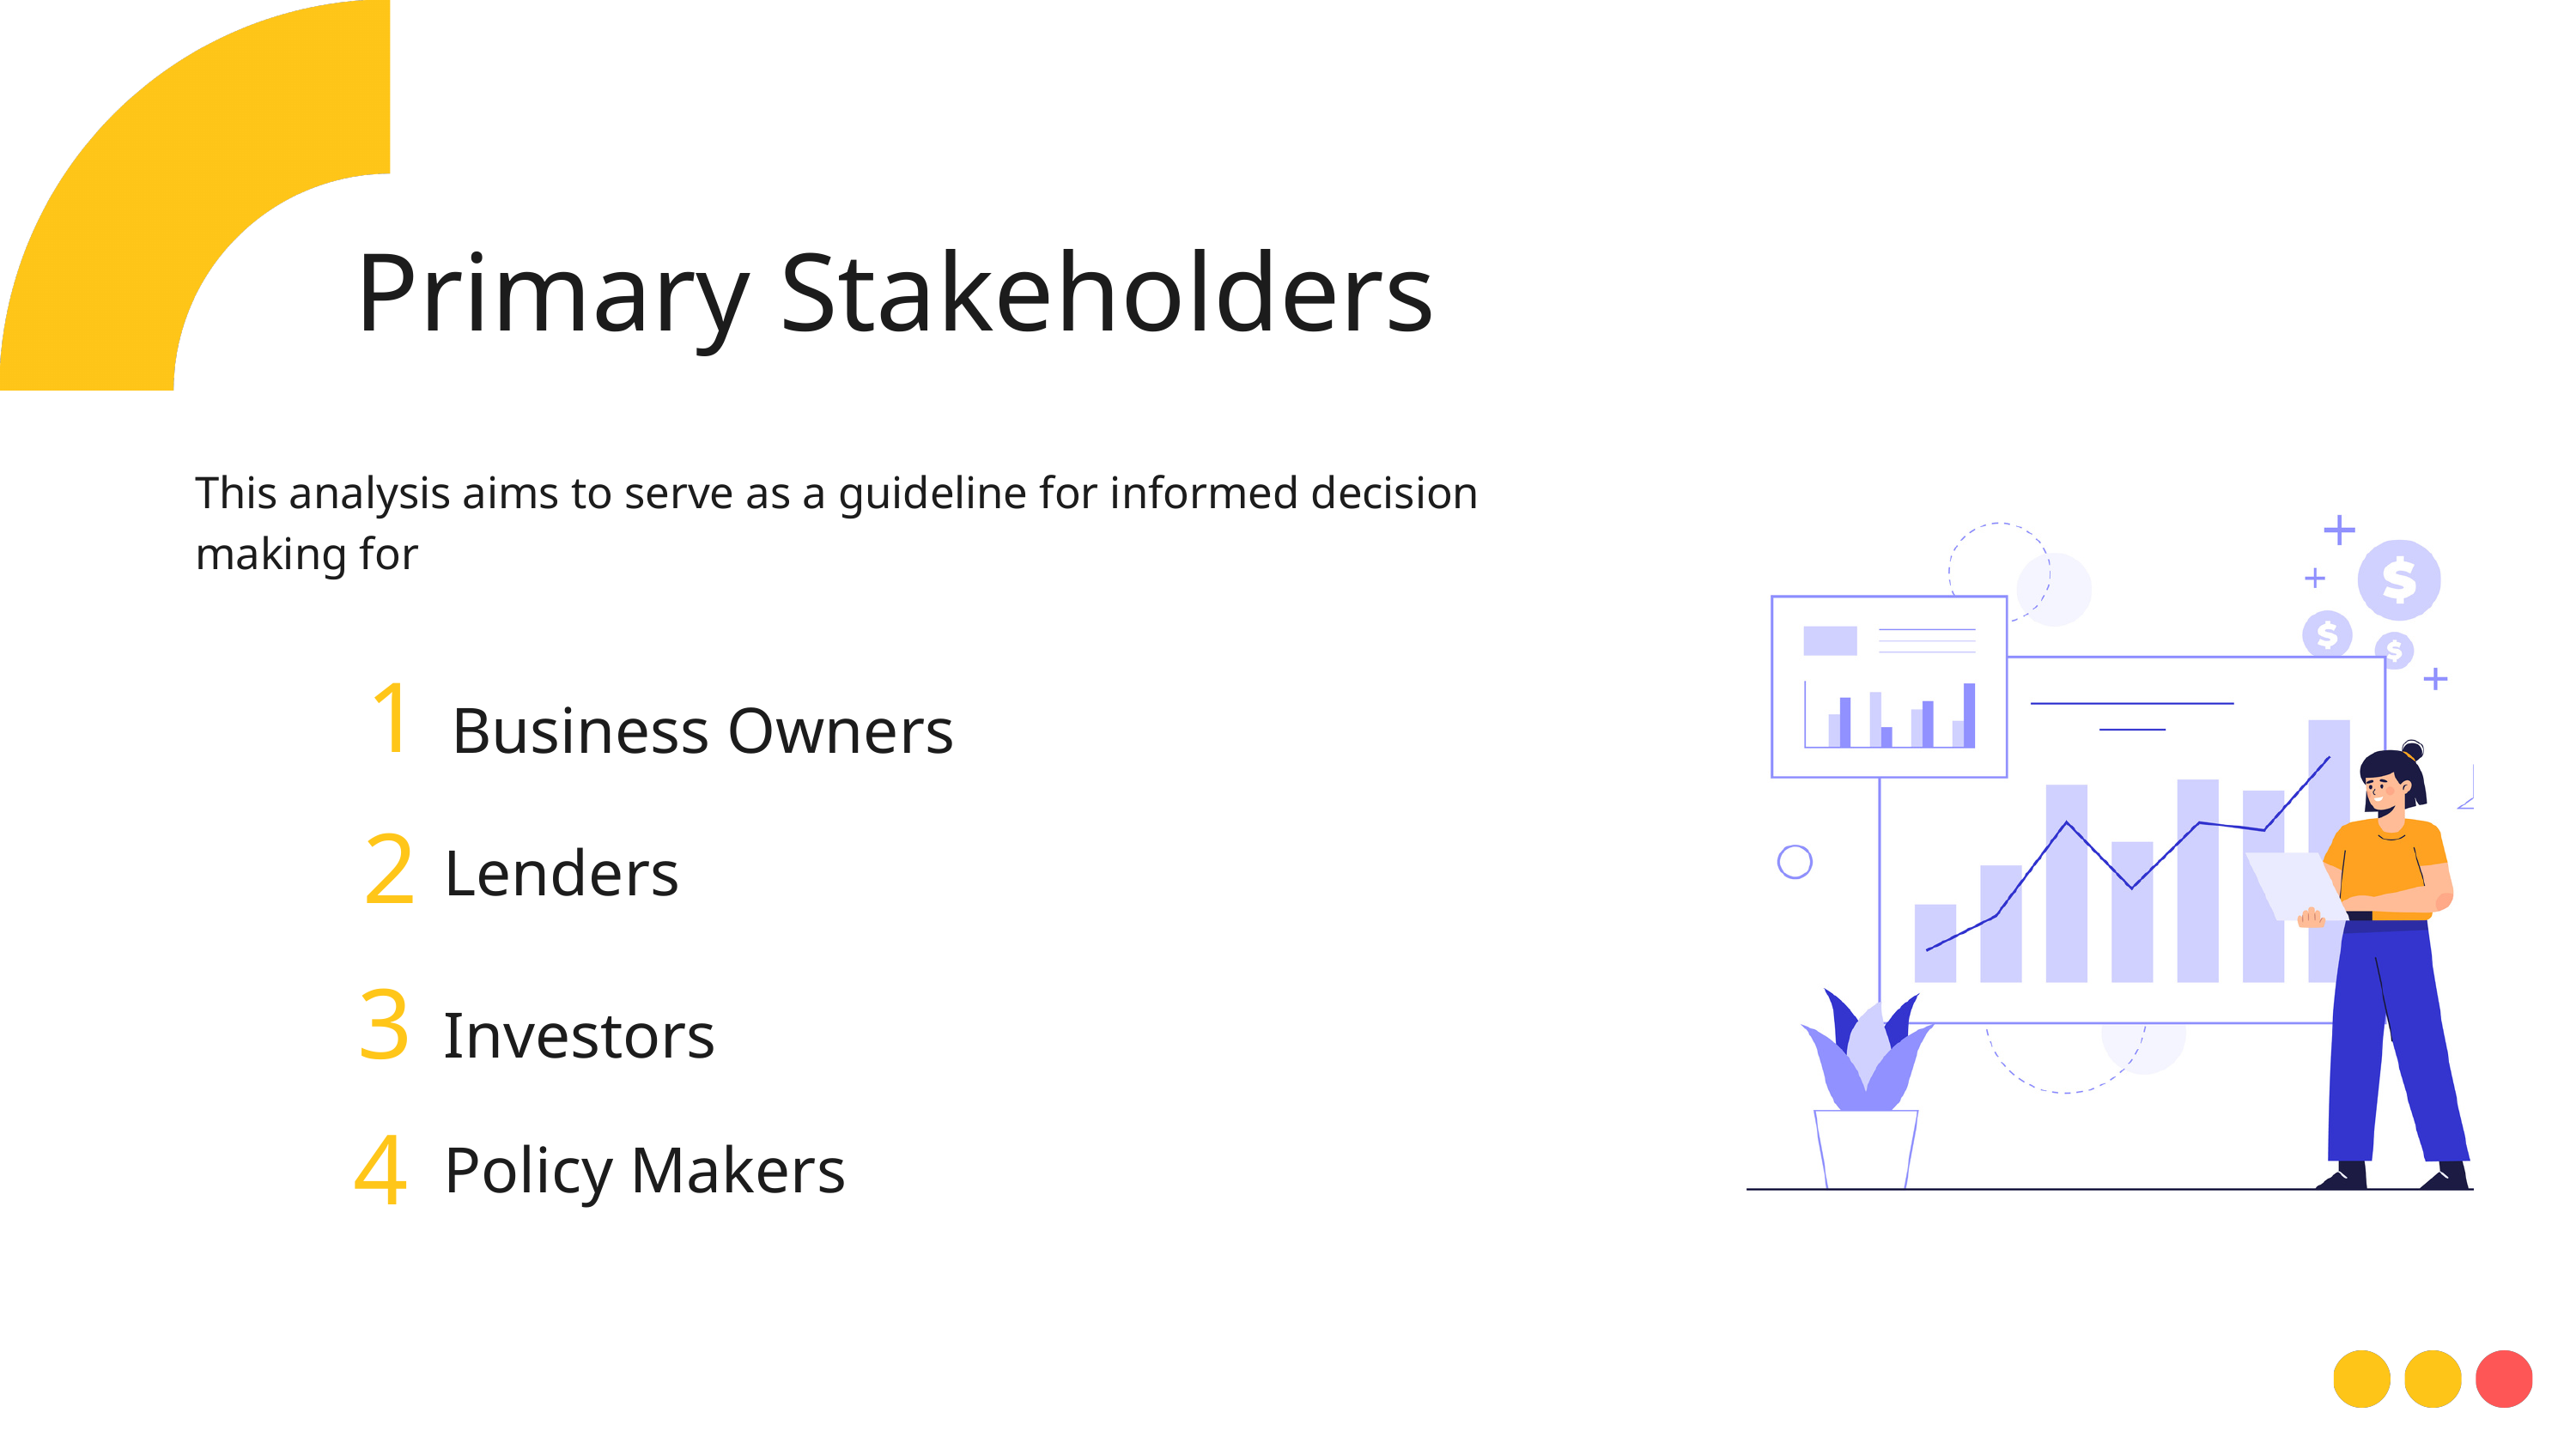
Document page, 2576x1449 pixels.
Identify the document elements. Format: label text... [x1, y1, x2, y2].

text_box 1 [364, 635, 423, 772]
text_box 4 [351, 1088, 410, 1225]
text_box Business Owners [451, 609, 995, 767]
text_box This analysis aims to serve as a guideline for informed decision making for [195, 456, 1494, 762]
text_box [2404, 1350, 2462, 1408]
text_box 2 [361, 787, 420, 924]
text_box [0, 0, 391, 391]
text_box Policy Makers [443, 1048, 987, 1206]
text_box [2333, 1350, 2391, 1408]
text_box [2476, 1350, 2533, 1408]
text_box Investors [443, 914, 987, 1048]
text_box [1643, 397, 2474, 1328]
text_box Primary Stakeholders [354, 223, 1662, 353]
text_box 3 [355, 943, 415, 1079]
text_box Lenders [443, 751, 987, 909]
